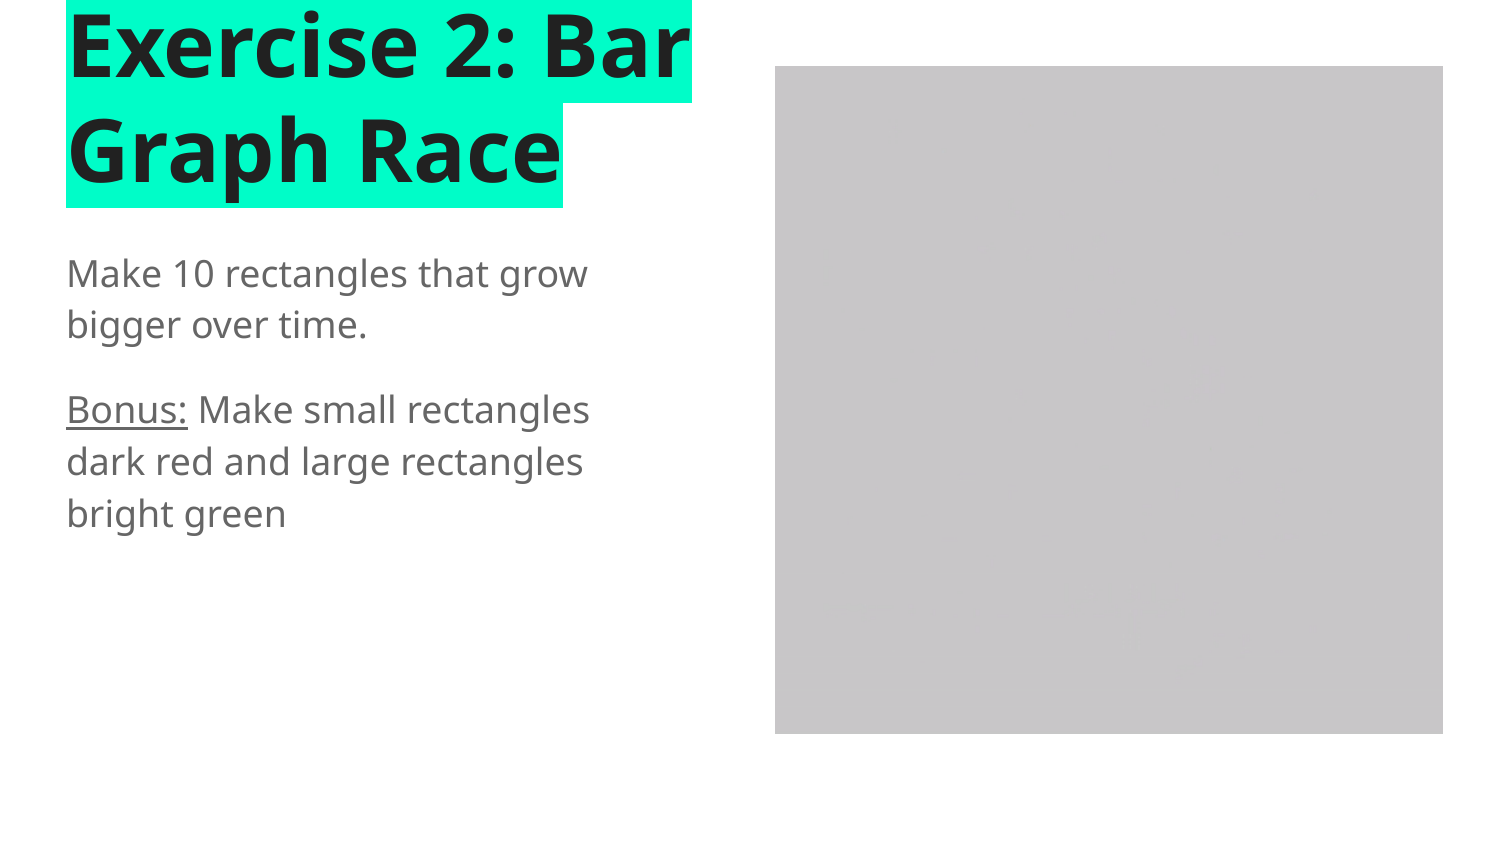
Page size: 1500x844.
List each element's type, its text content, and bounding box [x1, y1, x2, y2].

list Make 10 rectangles that grow bigger over time. Bonus: Make small rectangles dark red and large rectangles bright green [51, 227, 649, 750]
title Exercise 2: Bar Graph Race [51, 91, 719, 216]
picture [775, 65, 1443, 734]
